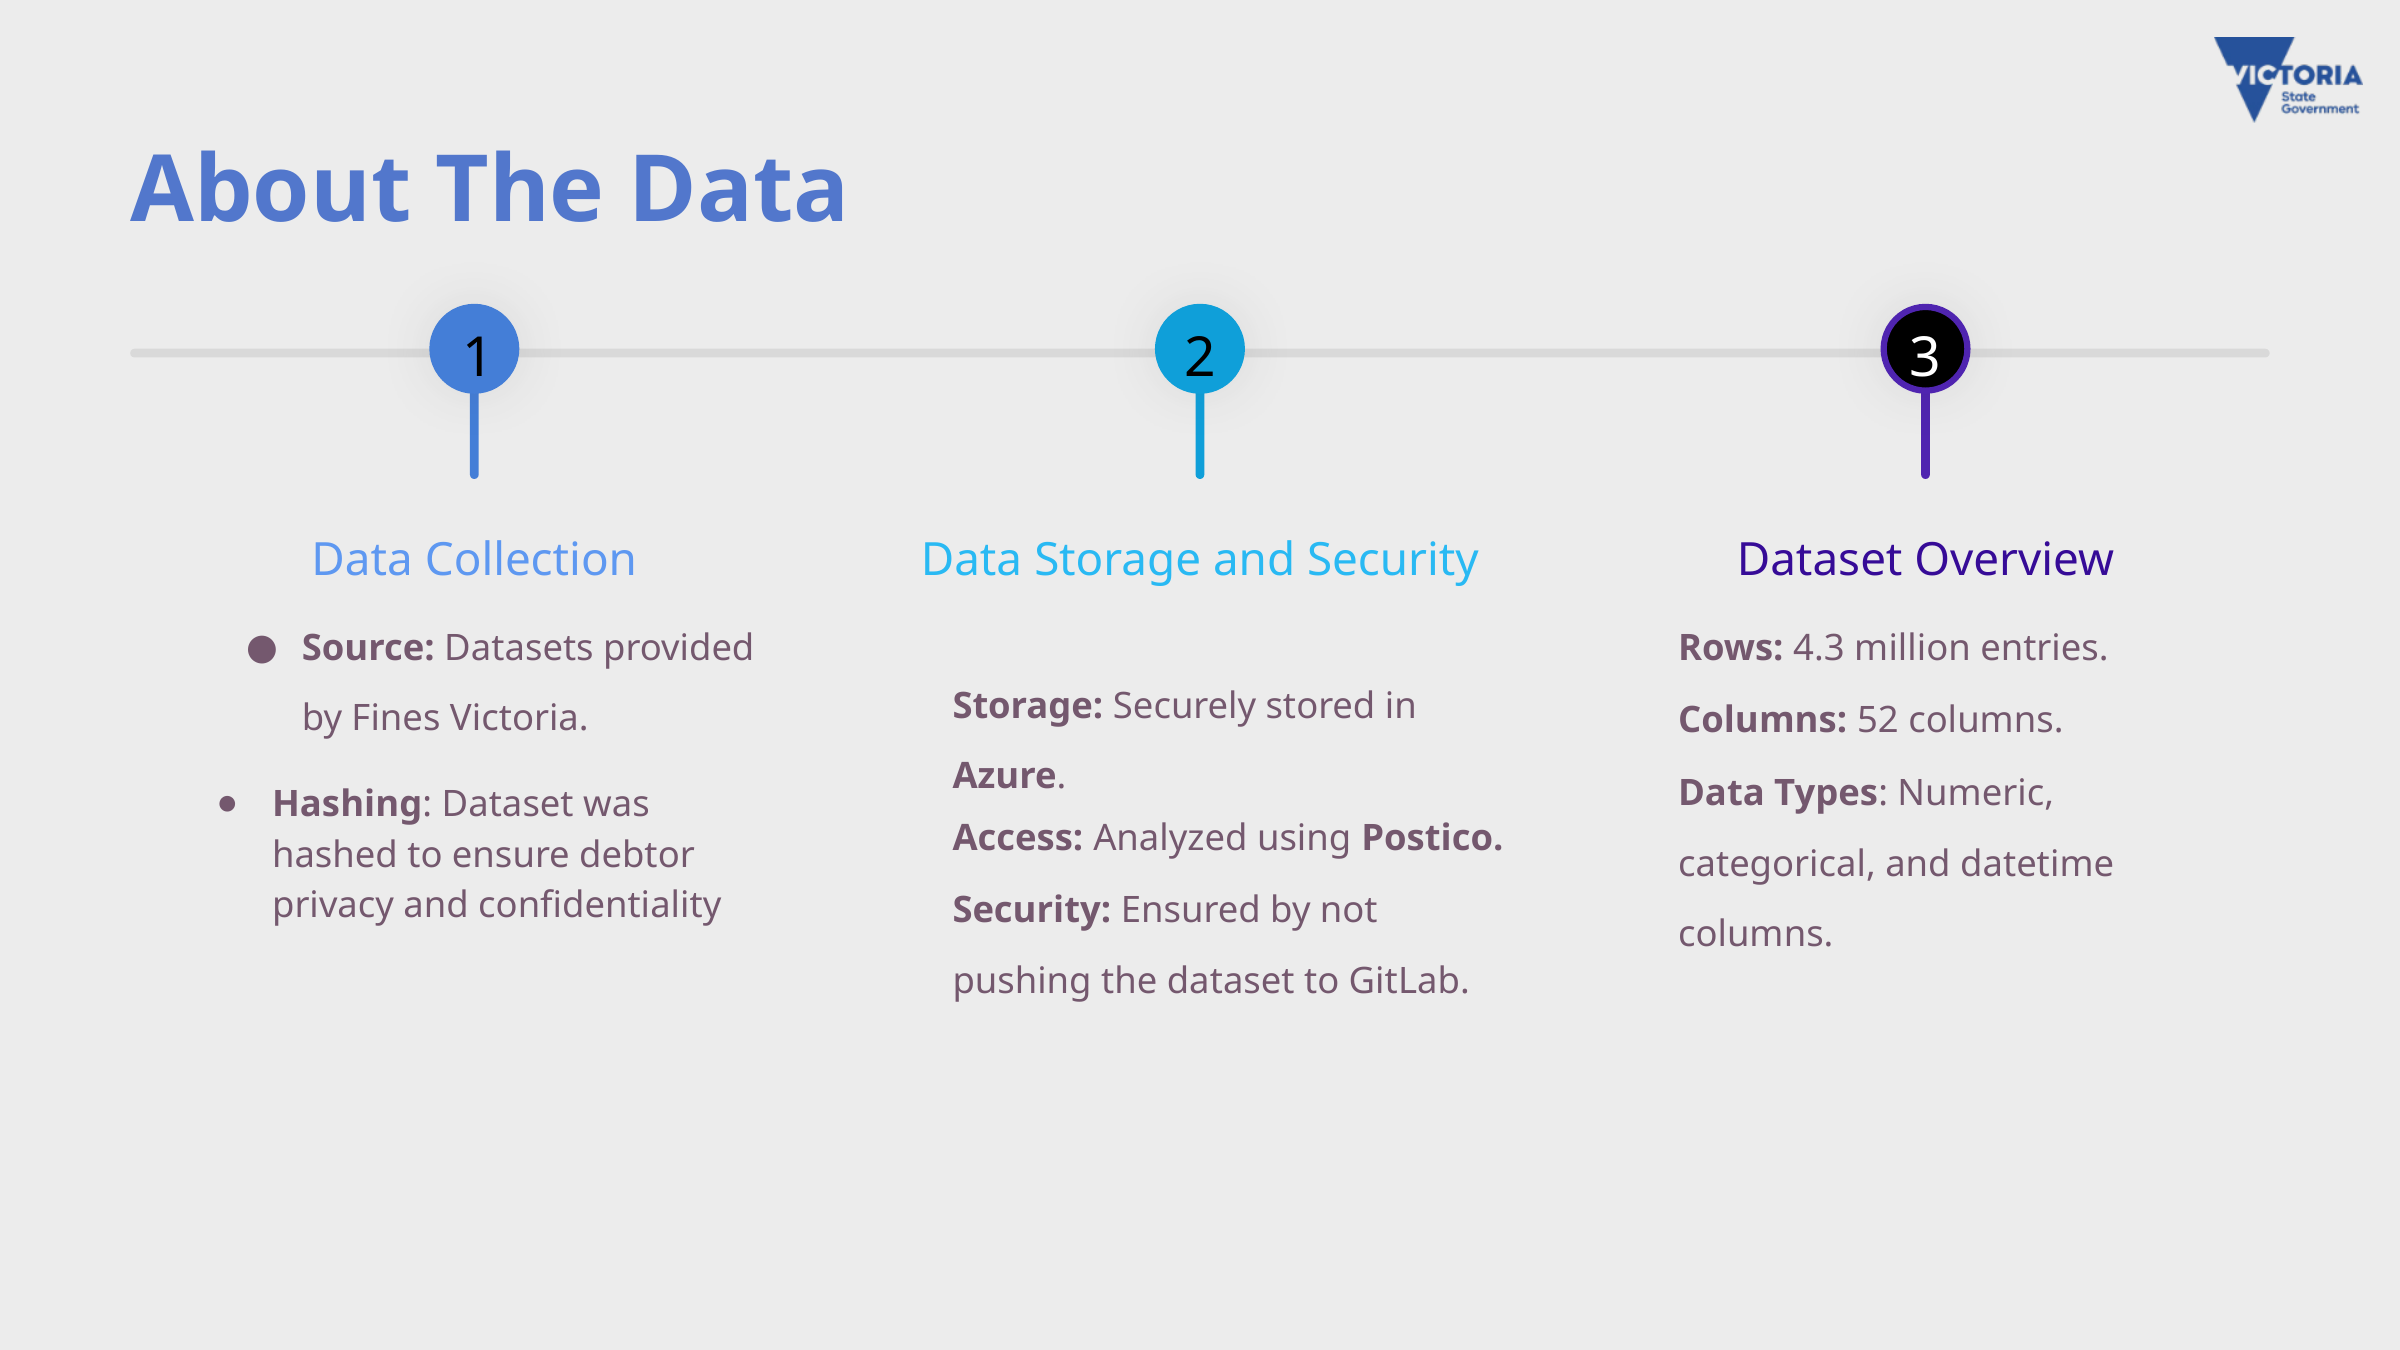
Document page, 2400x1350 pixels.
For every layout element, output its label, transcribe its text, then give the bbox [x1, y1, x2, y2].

text_box Columns: 52 columns. [1678, 669, 2233, 729]
text_box Data Storage and Security [892, 516, 1507, 633]
text_box 1 [462, 320, 487, 377]
text_box [130, 348, 426, 358]
text_box Rows: 4.3 million entries. [1678, 596, 2233, 657]
text_box About The Data [130, 102, 1061, 219]
text_box [1247, 348, 1877, 358]
text_box Security: Ensured by not pushing the dataset to GitLab. [952, 859, 1507, 979]
text_box [522, 348, 1151, 358]
text_box [469, 397, 479, 479]
text_box [1158, 306, 1242, 391]
text_box [1883, 306, 1968, 391]
text_box Dataset Overview [1692, 516, 2159, 575]
text_box [1973, 348, 2270, 358]
text_box [432, 306, 517, 391]
text_box Access: Analyzed using Postico. [952, 786, 1507, 847]
text_box 3 [1908, 320, 1943, 377]
text_box Hashing: Dataset was hashed to ensure debtor privacy and confidentiality [197, 773, 752, 953]
text_box Storage: Securely stored in Azure. [952, 654, 1507, 774]
text_box Source: Datasets provided by Fines Victoria. [226, 596, 782, 716]
text_box [1921, 397, 1930, 479]
text_box 2 [1182, 320, 1218, 377]
text_box Data Types: Numeric, categorical, and datetime columns. [1678, 741, 2233, 921]
text_box Data Collection [241, 516, 707, 575]
text_box [1195, 397, 1205, 479]
picture [2213, 37, 2363, 123]
